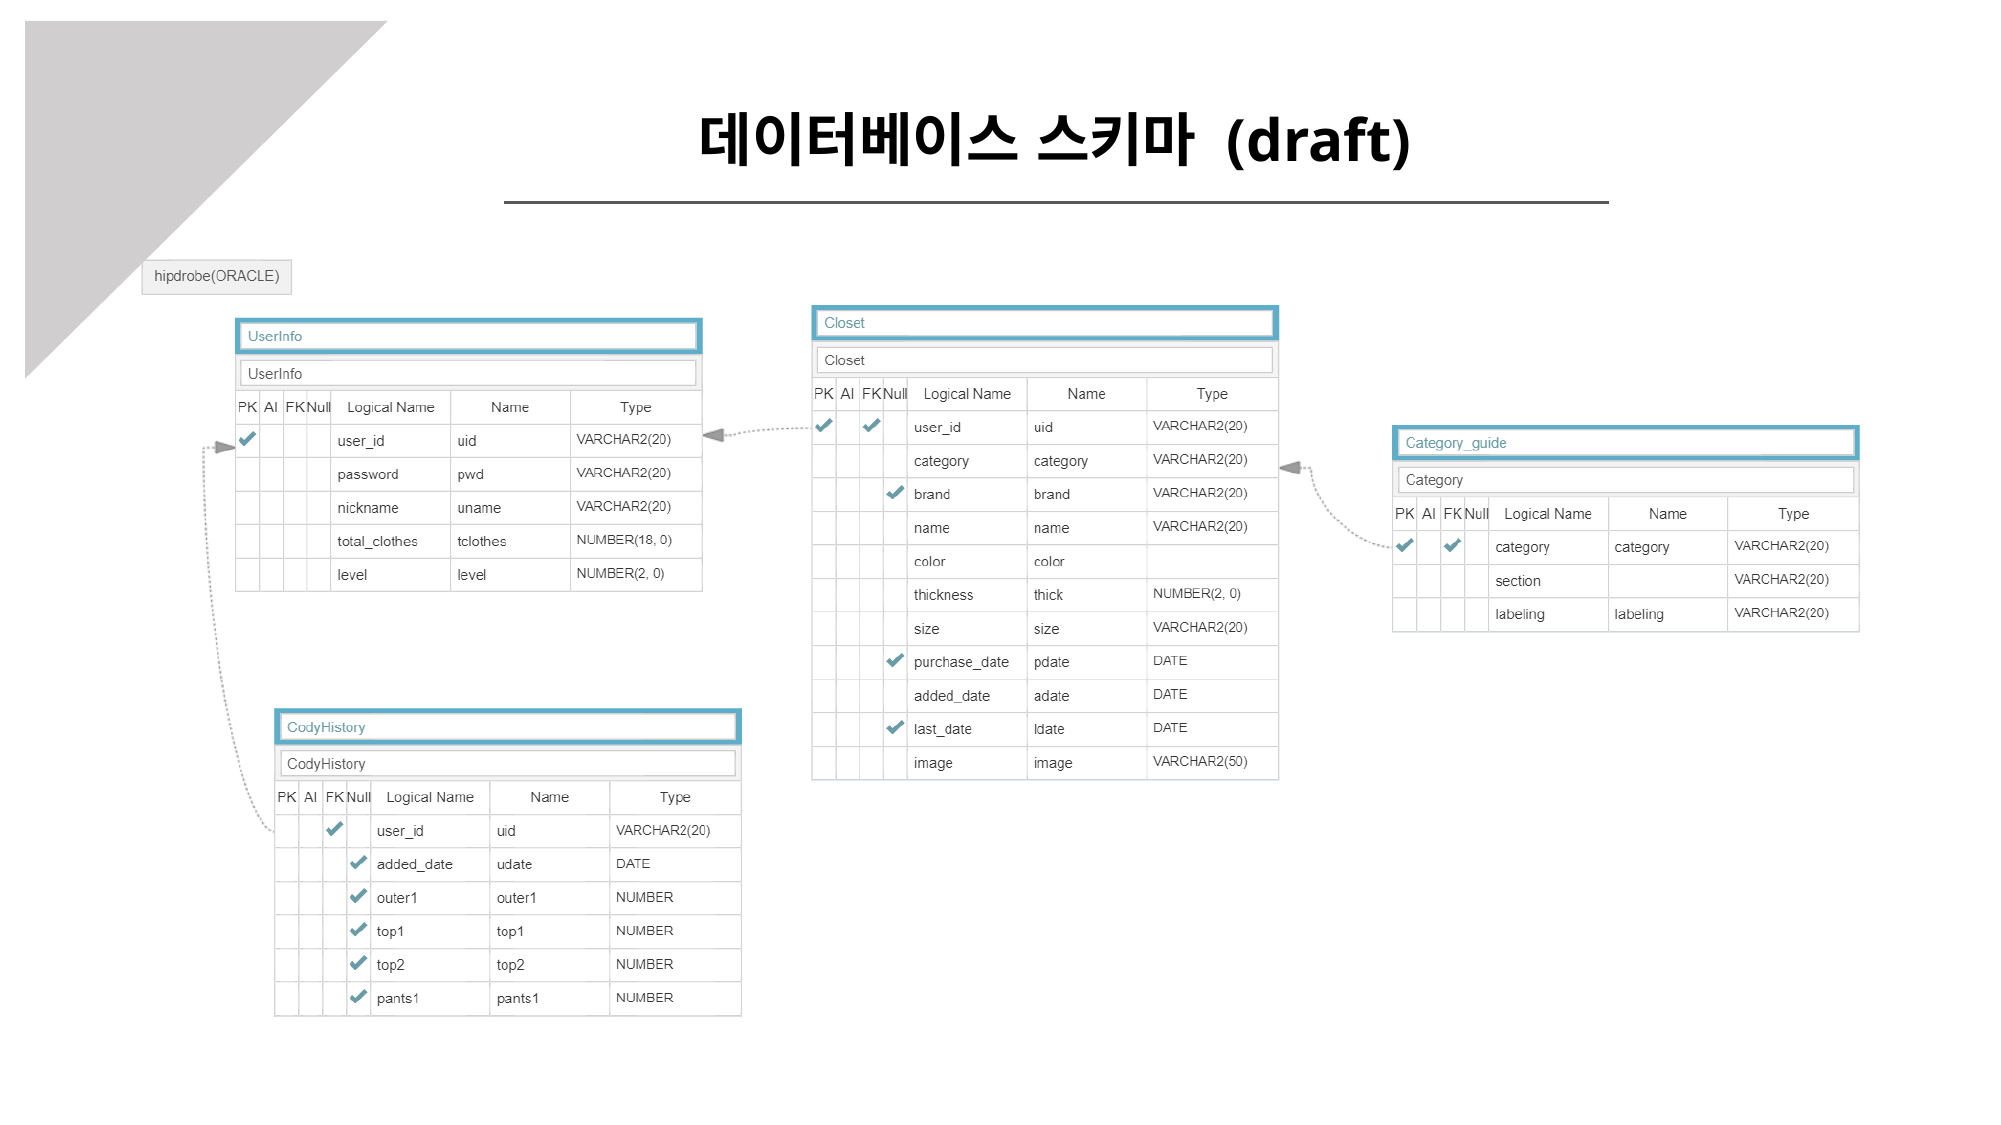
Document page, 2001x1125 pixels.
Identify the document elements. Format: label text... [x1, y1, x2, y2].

text_box [24, 19, 391, 381]
text_box 데이터베이스 스키마 (draft) [533, 95, 1577, 180]
picture [129, 199, 1902, 1092]
